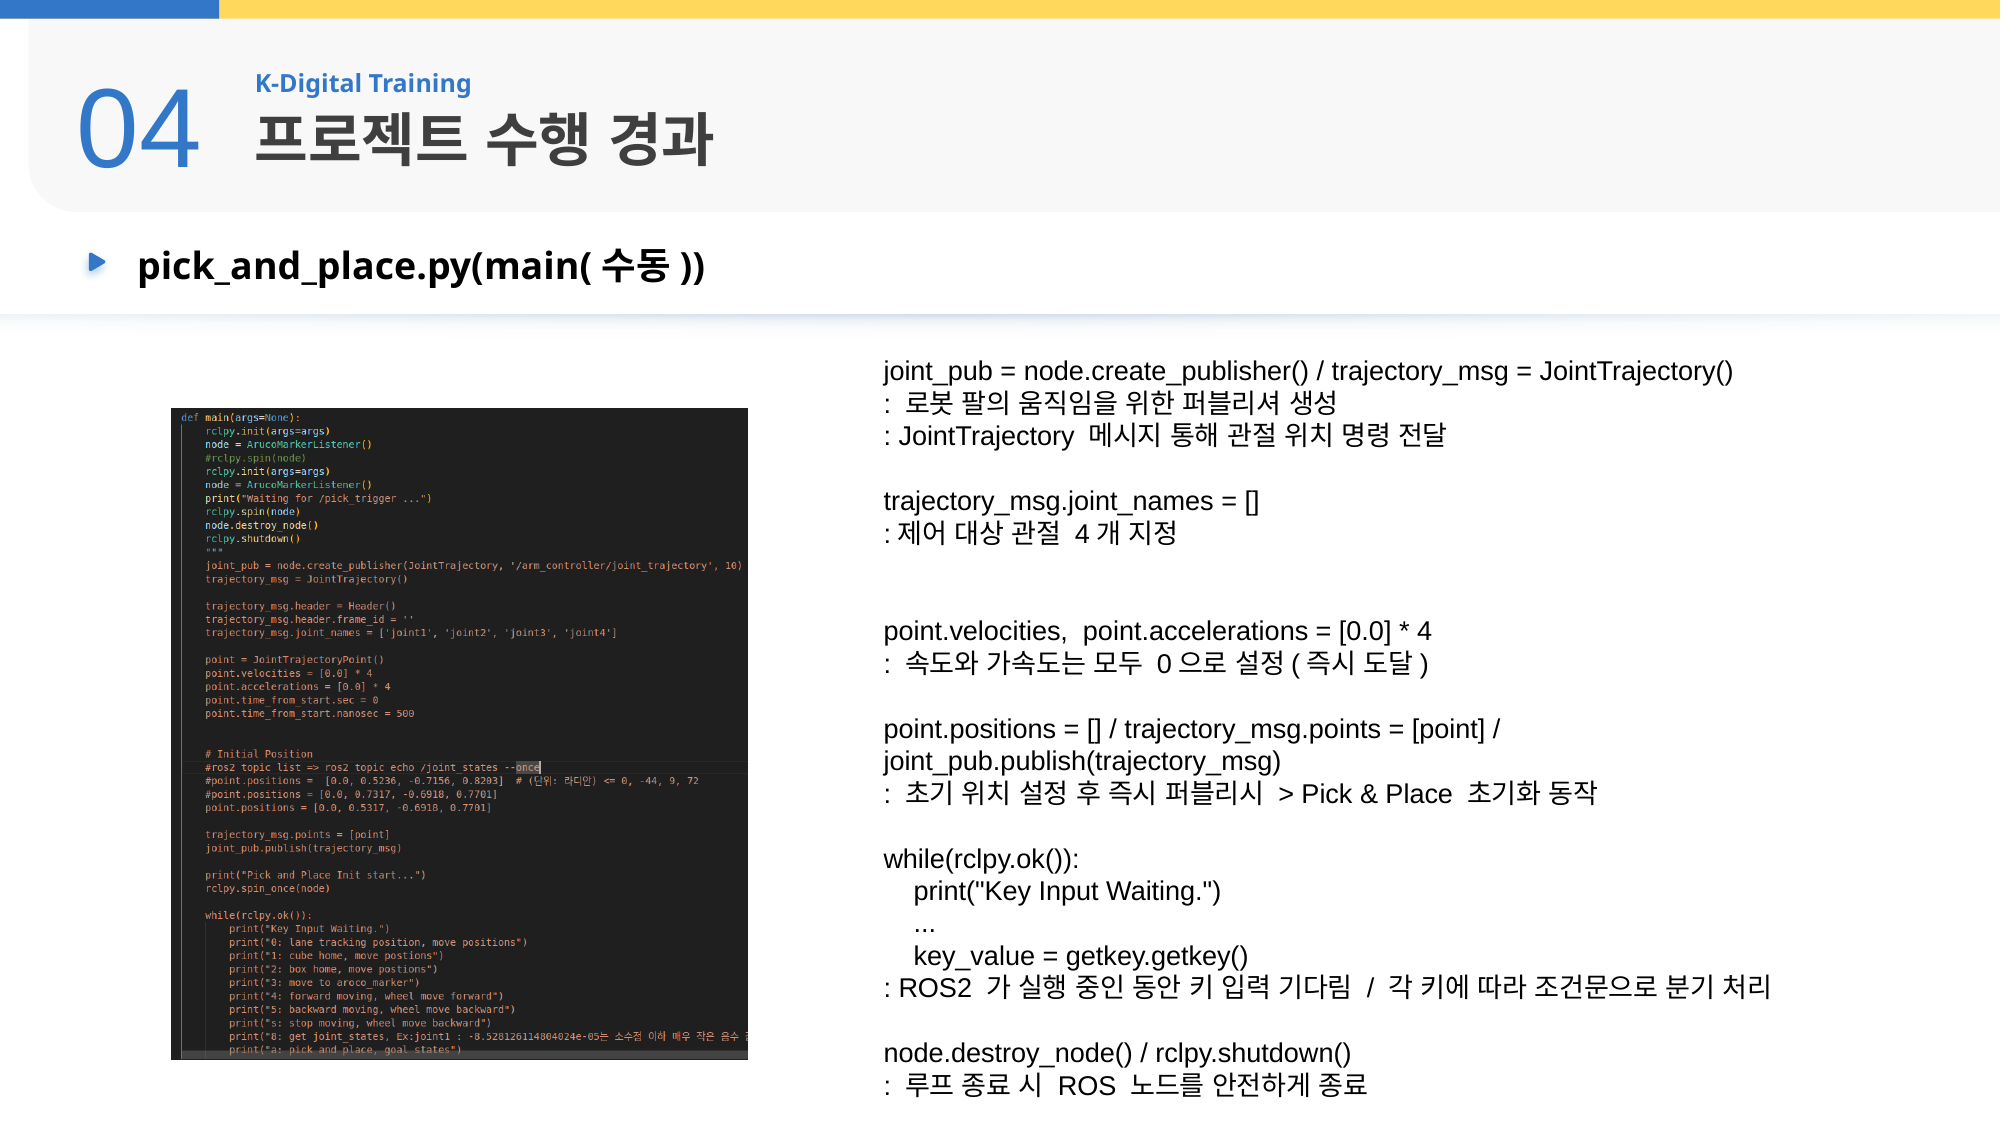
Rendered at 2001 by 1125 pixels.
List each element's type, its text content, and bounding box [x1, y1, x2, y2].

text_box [88, 234, 1816, 296]
picture [171, 408, 748, 1060]
picture [0, 314, 2000, 354]
text_box [0, 0, 220, 19]
text_box [28, 19, 2000, 212]
text_box joint_pub = node.create_publisher() / trajectory_msg = JointTrajectory() : 로봇 팔의 움직임을 위한 퍼블리셔 생성 : JointTrajectory 메시지 통해 관절 위치 명령 전달 trajectory_msg.joint_names = [] :제어 대상 관절 4개 지정 point.velocities, point.accelerations = [0.0] * 4 : 속도와 가속도는 모두 0으로 설정(즉시 도달) point.positions = [] / trajectory_msg.points = [point] / joint_pub.publish(trajectory_msg) : 초기 위치 설정 후 즉시 퍼블리시 > Pick & Place 초기화 동작 while(rclpy.ok()): print("Key Input Waiting.") ... key_value = getkey.getkey() : ROS2 가 실행 중인 동안 키 입력 기다림 / 각 키에 따라 조건문으로 분기 처리 node.destroy_node() / rclpy.shutdown() : 루프 종료 시 ROS 노드를 안전하게 종료 [868, 364, 1896, 990]
text_box [220, 0, 2000, 19]
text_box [61, 54, 1038, 192]
